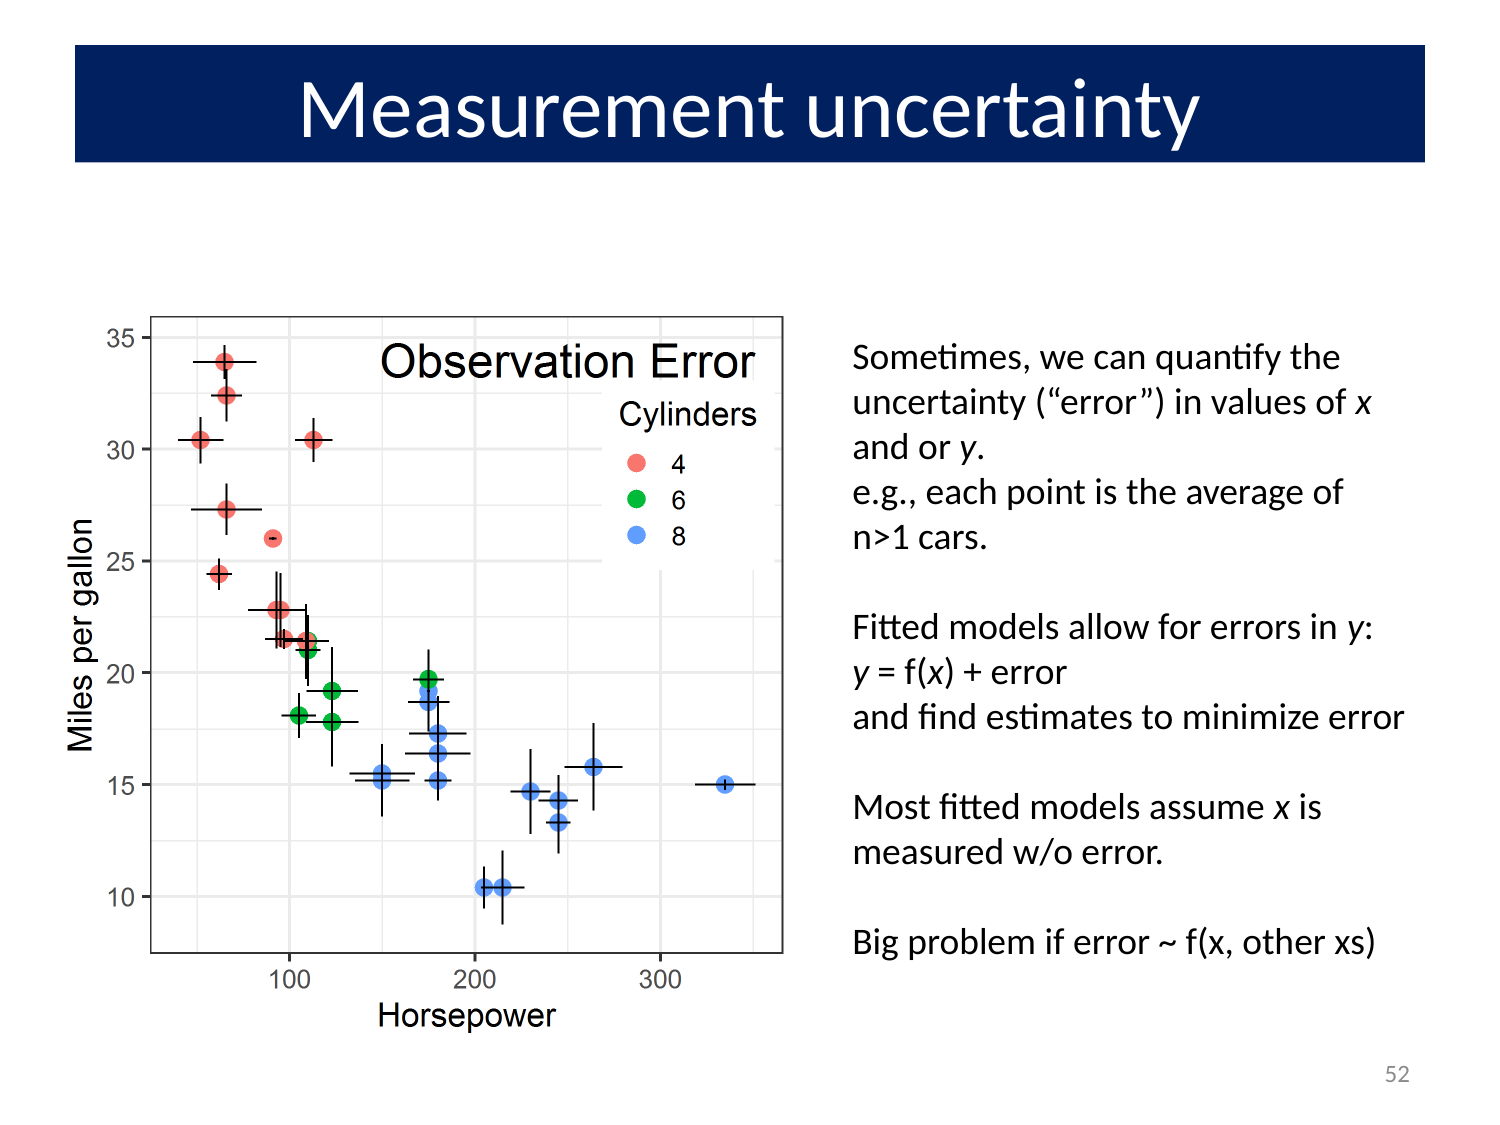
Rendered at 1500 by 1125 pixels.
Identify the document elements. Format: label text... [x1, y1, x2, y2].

title Measurement uncertainty [75, 45, 1425, 163]
slide_number 52 [1074, 1042, 1425, 1103]
picture [49, 299, 801, 1051]
text_box Sometimes, we can quantify the uncertainty (“error”) in values of x and or y. e.g., each point is the average of n>1 cars. Fitted models allow for errors in y: y = f(x) + error and find estimates to minimize error Most fitted models assume x is measured w/o error. Big problem if error ~ f(x, other xs) [837, 324, 1425, 970]
